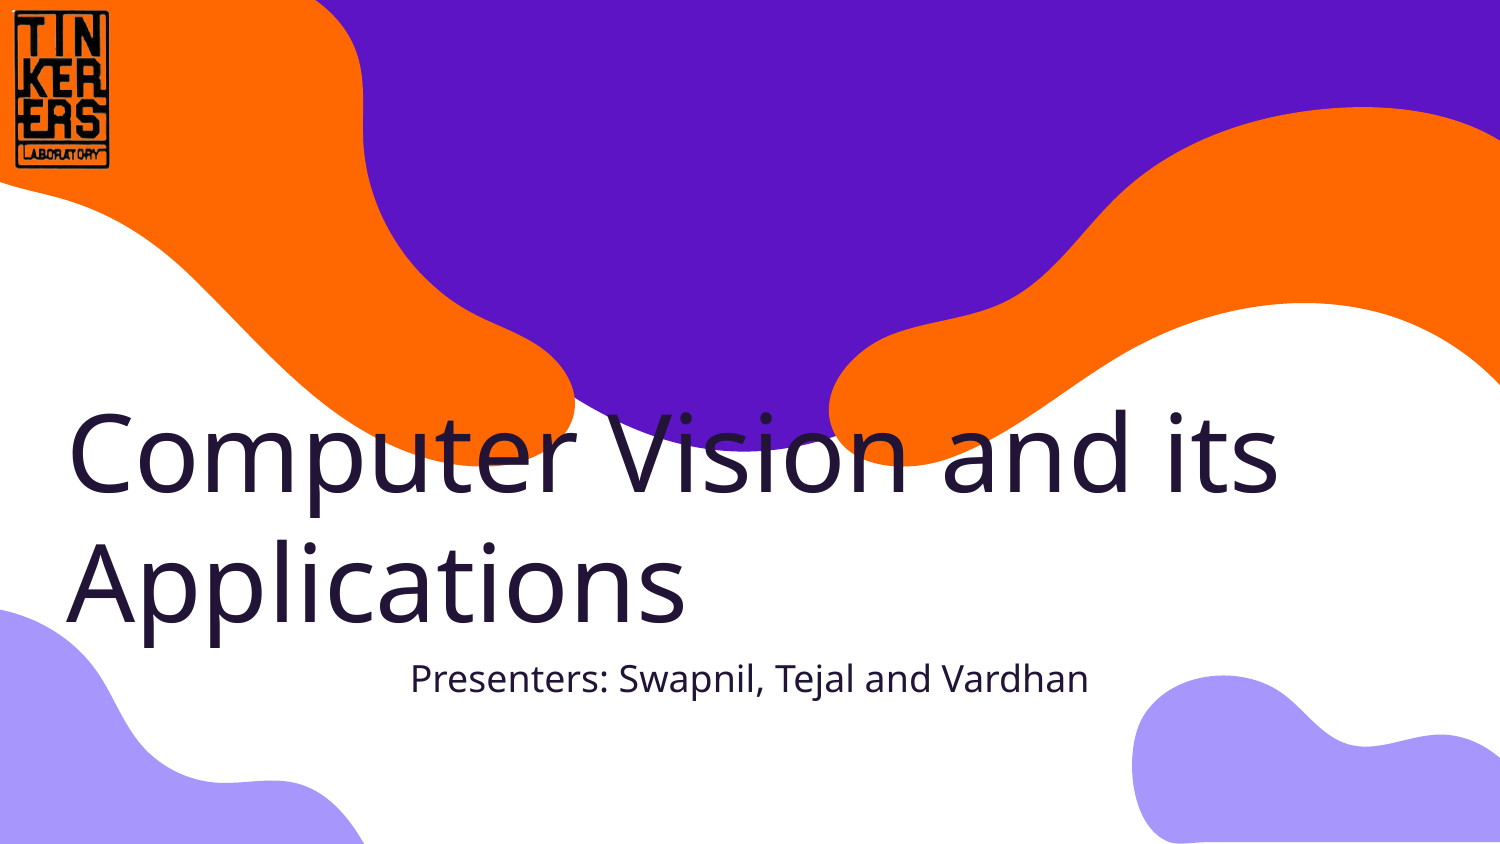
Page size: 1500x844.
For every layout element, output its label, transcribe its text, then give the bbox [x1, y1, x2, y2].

subtitle Presenters: Swapnil, Tejal and Vardhan [51, 639, 1449, 770]
picture [0, 0, 115, 172]
title Computer Vision and its Applications [51, 505, 1449, 639]
